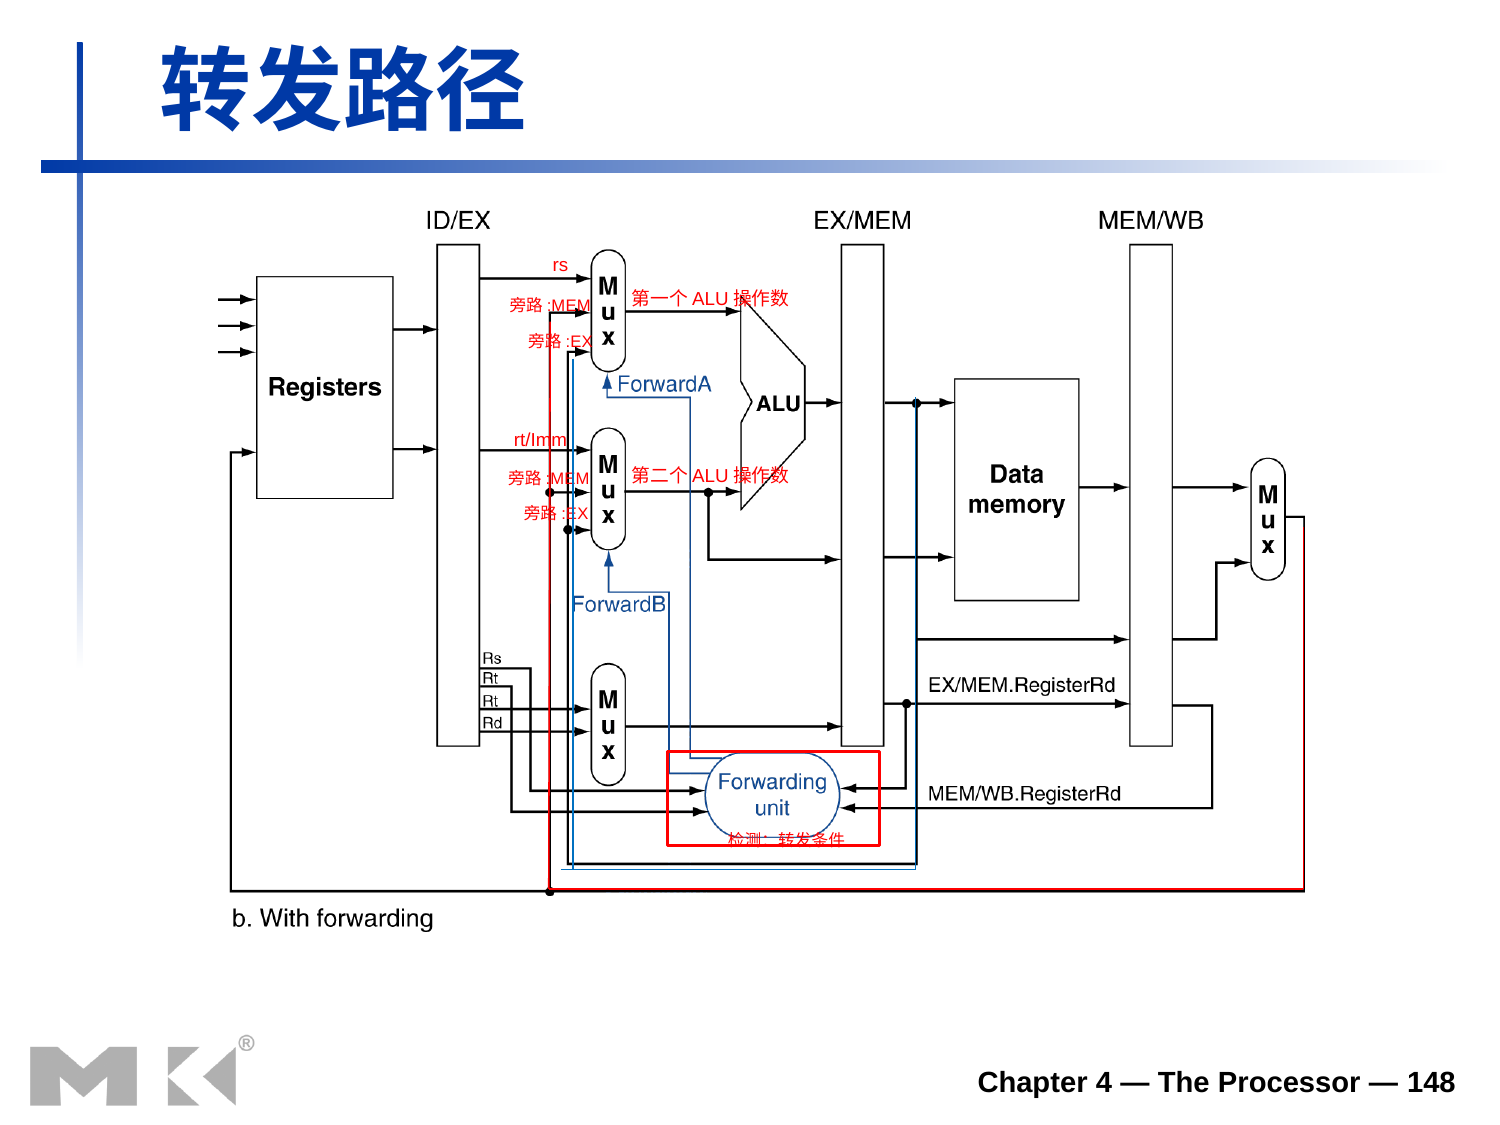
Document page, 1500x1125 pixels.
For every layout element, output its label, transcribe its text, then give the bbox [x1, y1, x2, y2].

text_box IF [612, 161, 617, 173]
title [144, 0, 1500, 150]
text_box [436, 161, 440, 173]
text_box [560, 358, 916, 870]
picture [218, 207, 1305, 932]
text_box Di [815, 161, 819, 173]
picture [29, 1034, 255, 1106]
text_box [277, 1046, 1471, 1106]
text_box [722, 161, 726, 173]
text_box Di [793, 161, 797, 173]
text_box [548, 322, 1304, 890]
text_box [700, 161, 706, 173]
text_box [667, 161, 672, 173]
